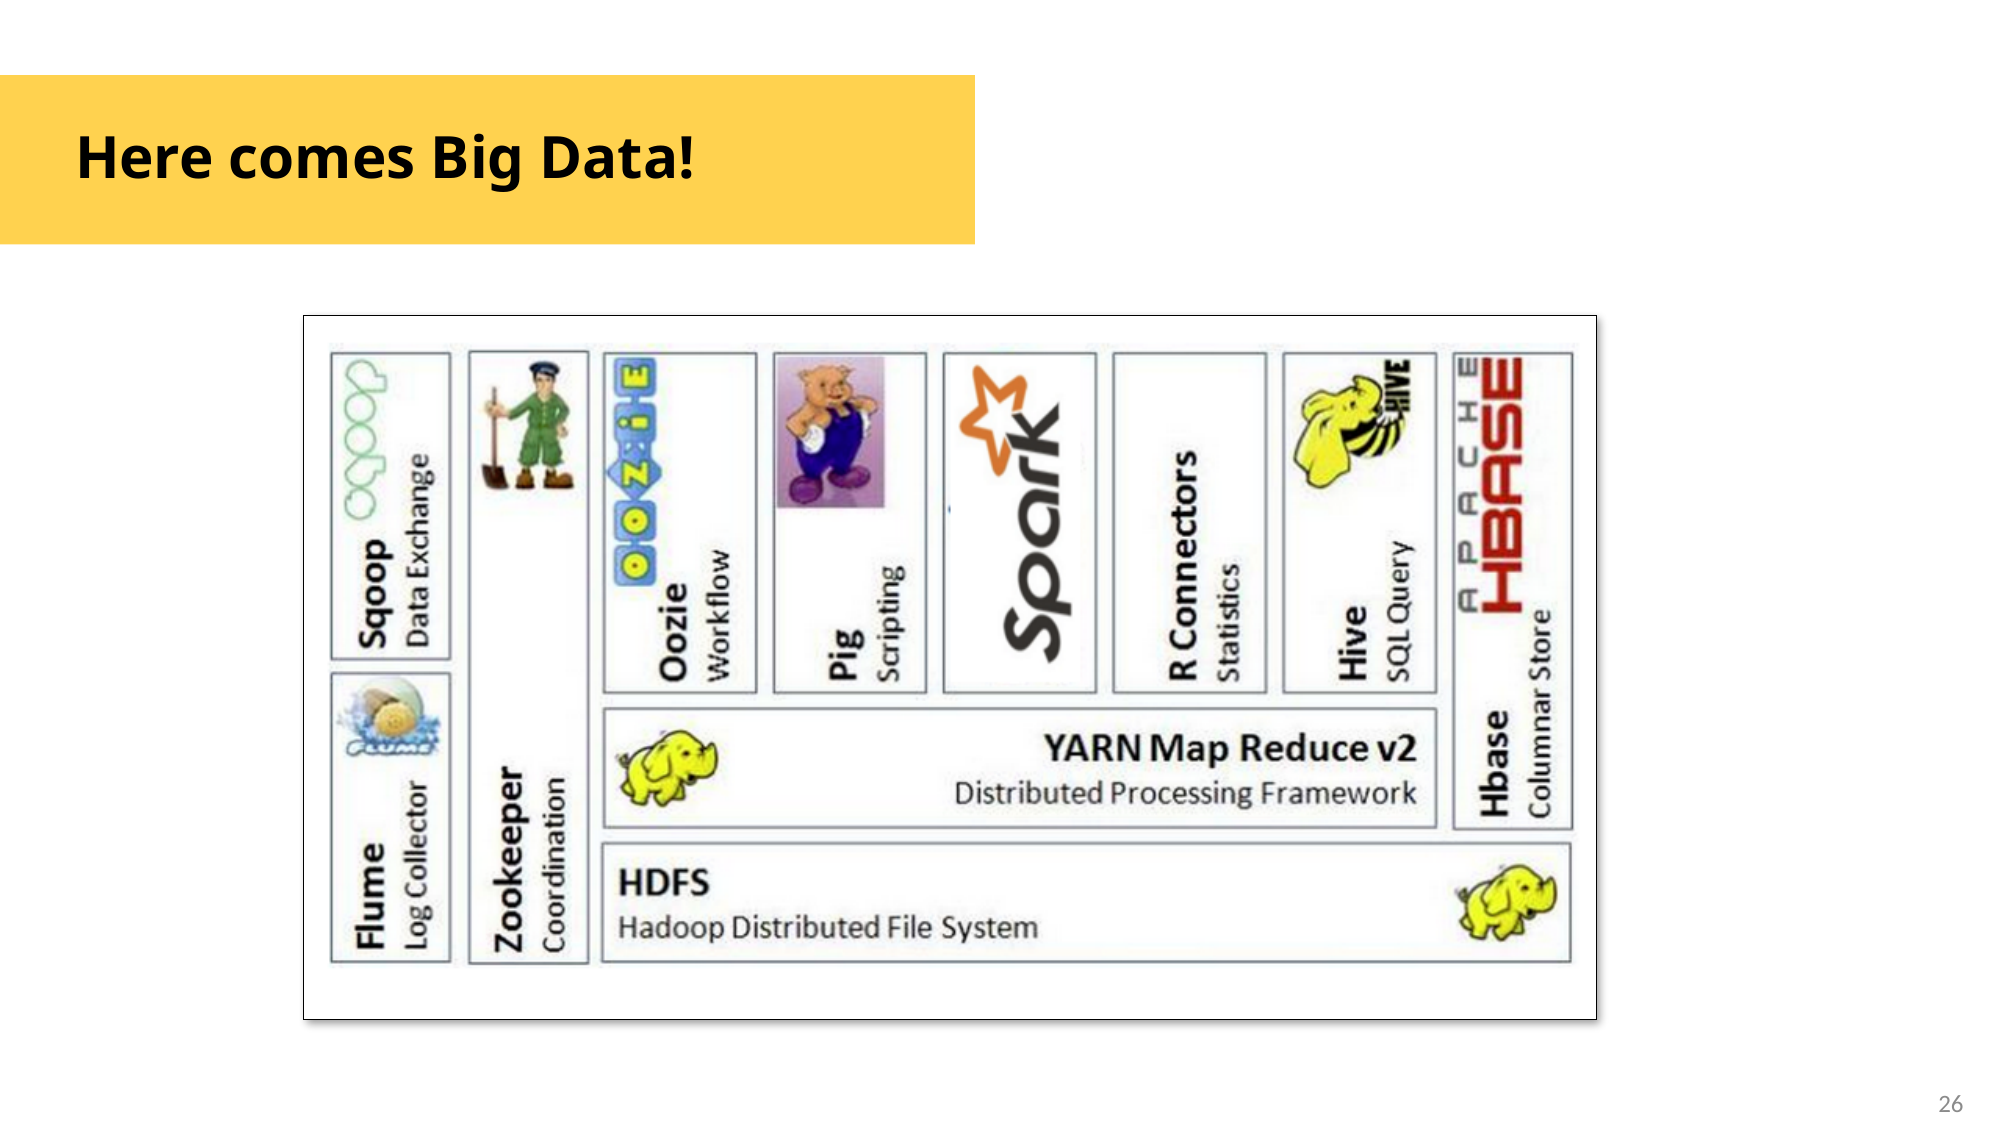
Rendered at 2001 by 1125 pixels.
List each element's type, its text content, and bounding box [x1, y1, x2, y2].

picture [303, 315, 1597, 1020]
title Here comes Big Data! [0, 75, 975, 245]
slide_number 26 [1528, 1072, 1979, 1125]
